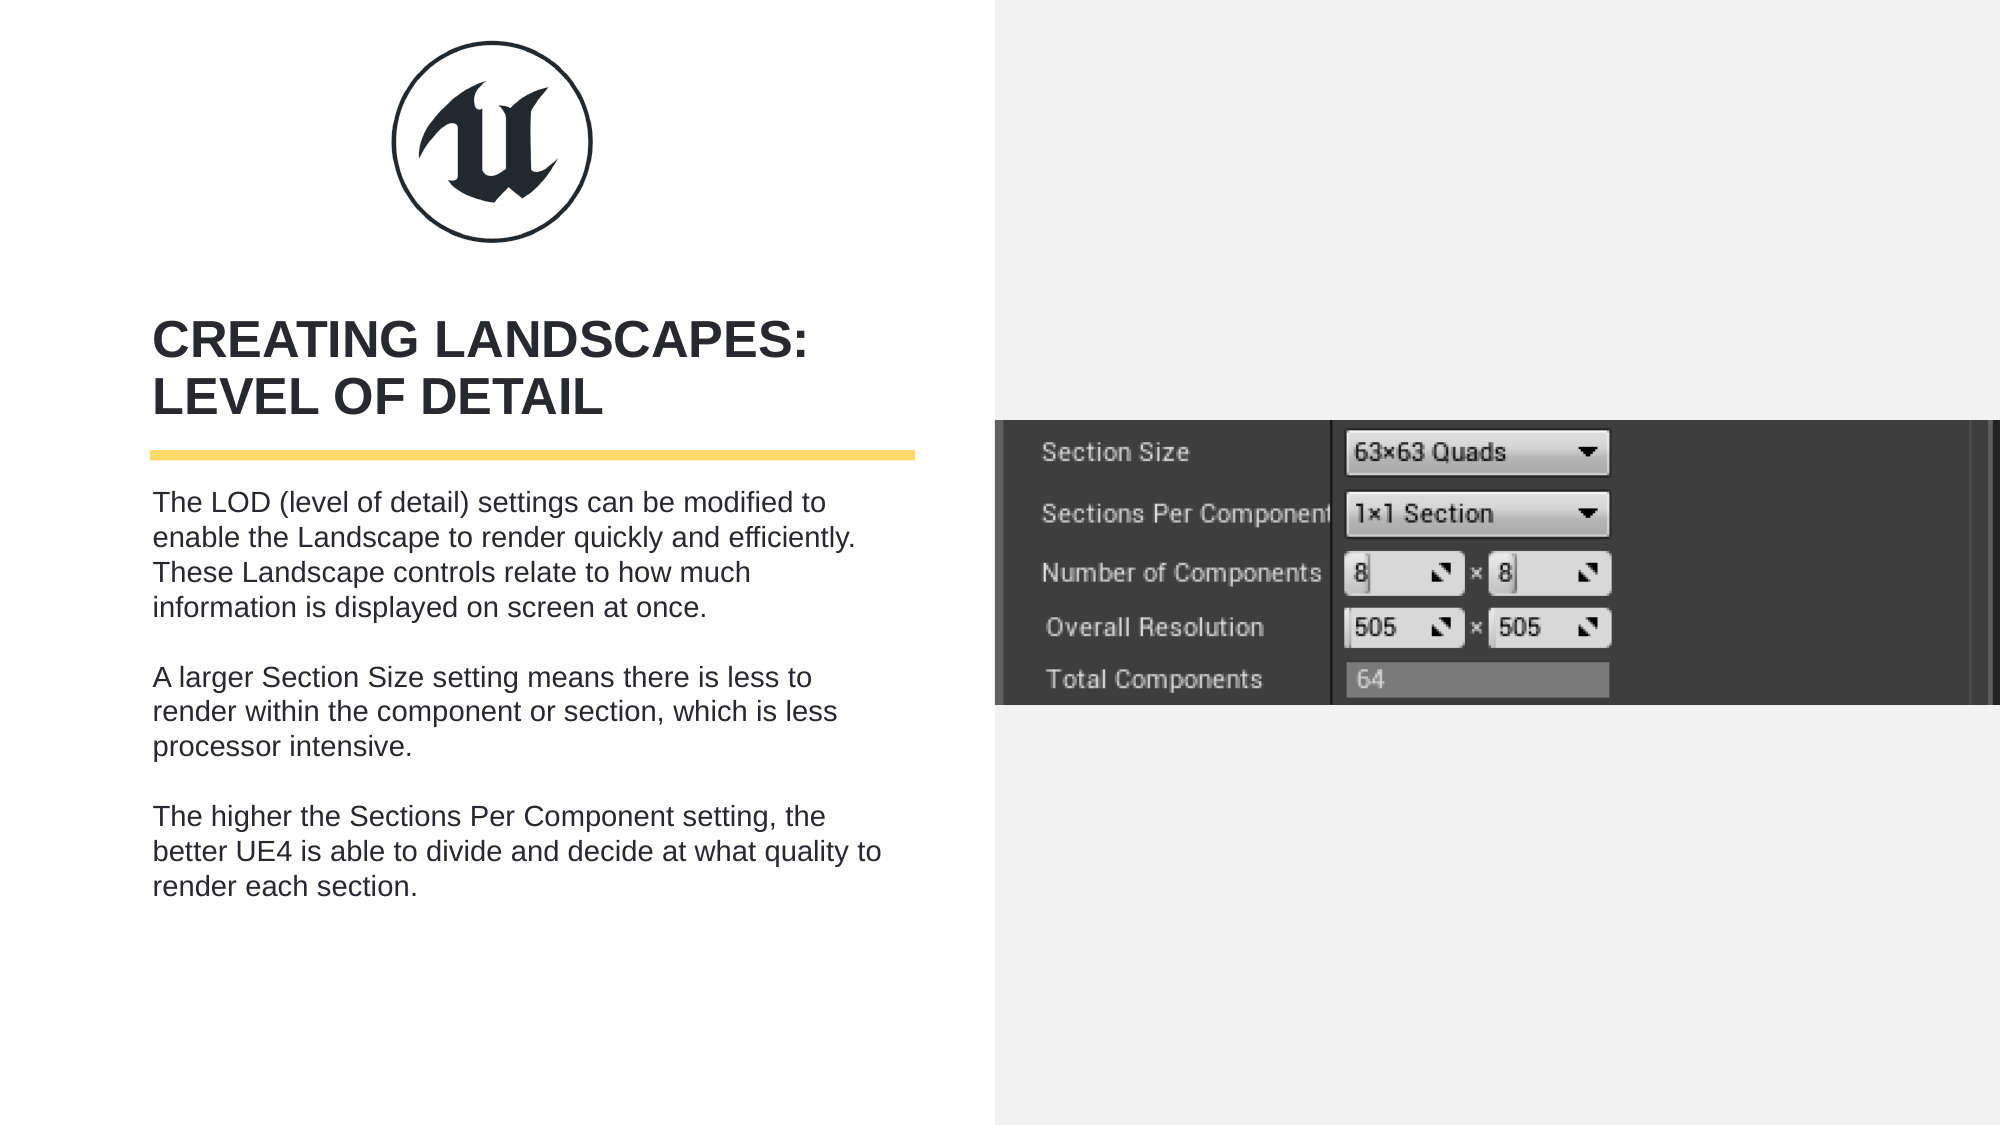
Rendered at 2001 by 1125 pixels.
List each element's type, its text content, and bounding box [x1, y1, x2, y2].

list The LOD (level of detail) settings can be modified to enable the Landscape to render quickly and efficiently. These Landscape controls relate to how much information is displayed on screen at once. A larger Section Size setting means there is less to render within the component or section, which is less processor intensive. The higher the Sections Per Component setting, the better UE4 is able to divide and decide at what quality to render each section. [137, 475, 903, 1125]
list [994, 420, 2000, 705]
title Creating Landscapes: Level of Detail [137, 75, 903, 433]
picture [384, 33, 601, 75]
